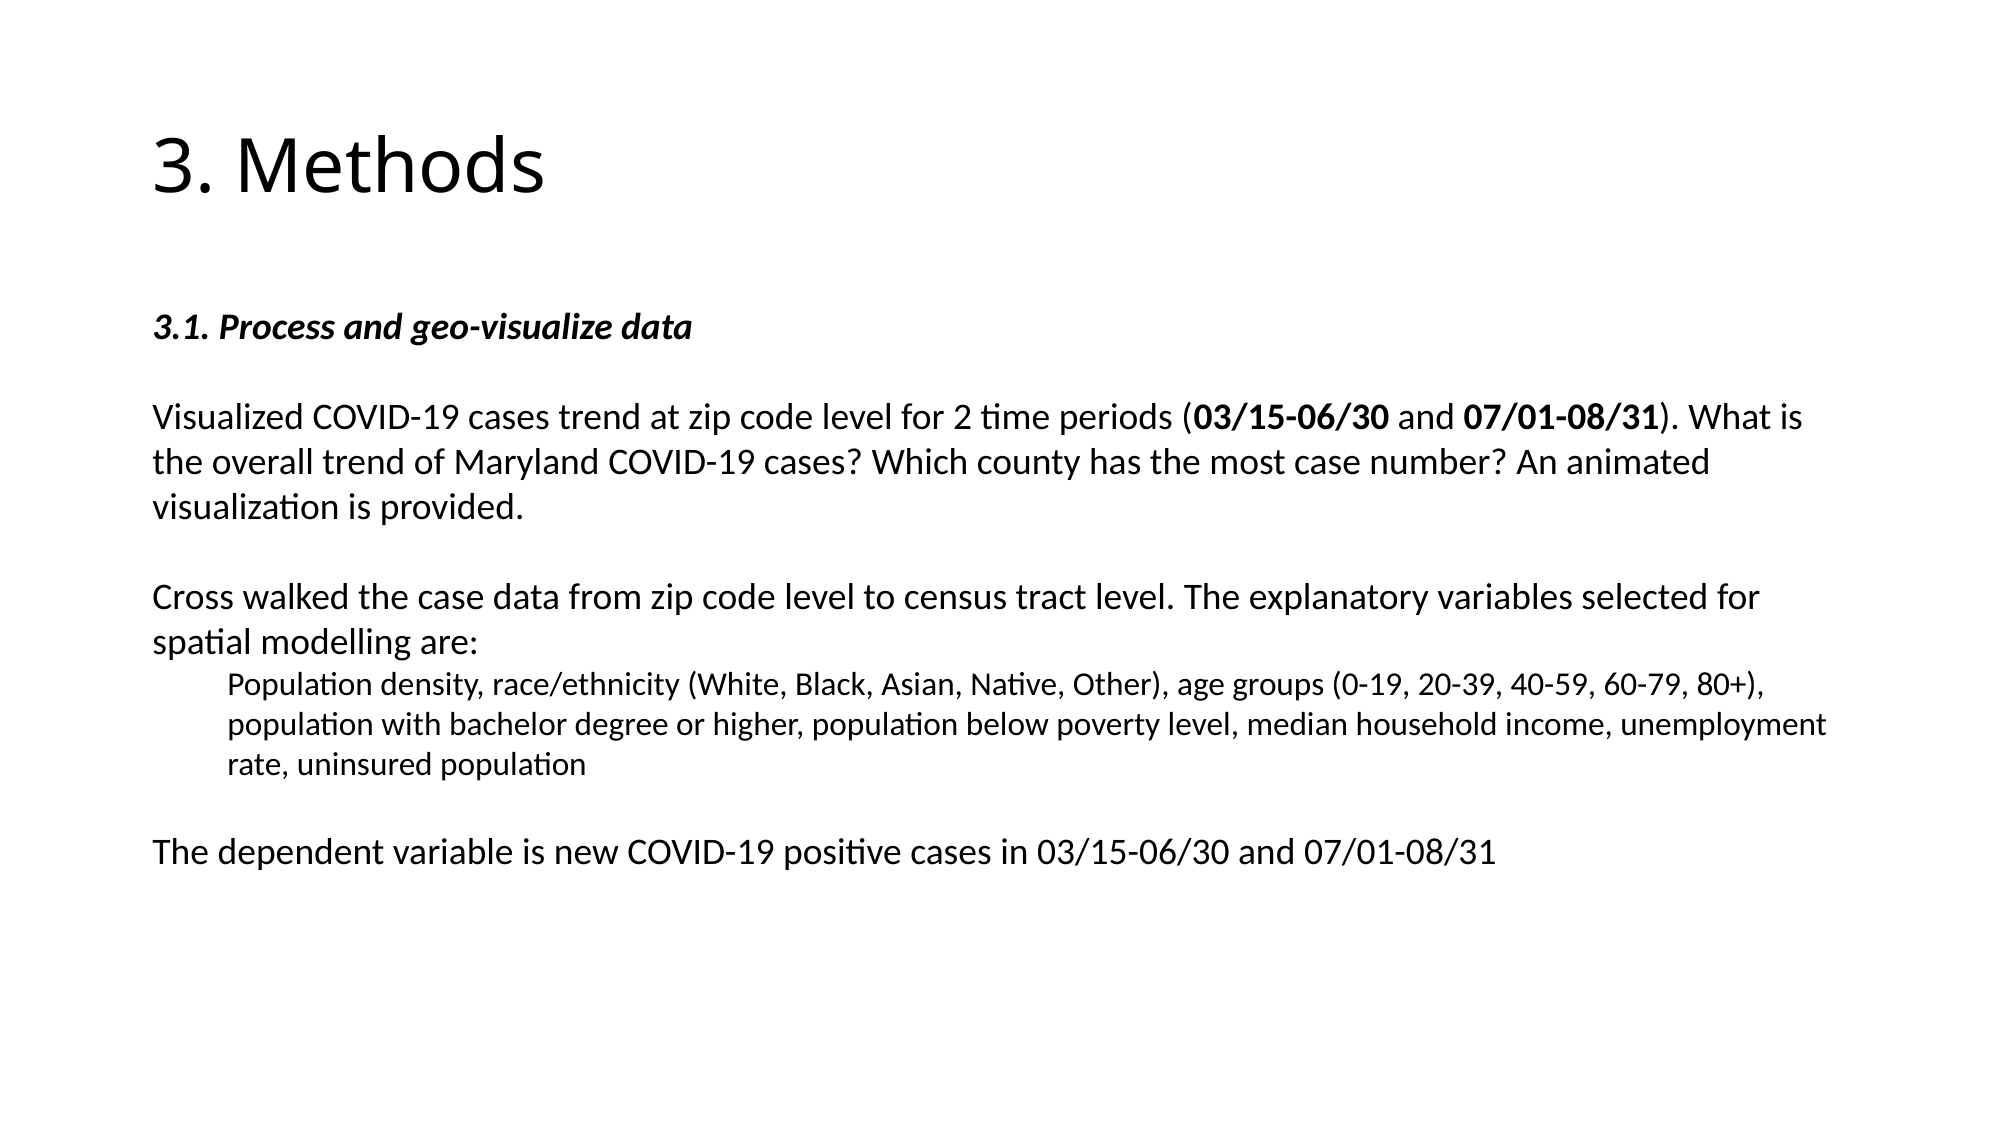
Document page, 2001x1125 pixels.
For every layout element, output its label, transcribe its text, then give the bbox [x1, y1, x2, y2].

title 3. Methods [137, 59, 1863, 278]
list 3.1. Process and geo-visualize data Visualized COVID-19 cases trend at zip code level for 2 time periods (03/15-06/30 and 07/01-08/31). What is the overall trend of Maryland COVID-19 cases? Which county has the most case number? An animated visualization is provided. Cross walked the case data from zip code level to census tract level. The explanatory variables selected for spatial modelling are: Population density, race/ethnicity (White, Black, Asian, Native, Other), age groups (0-19, 20-39, 40-59, 60-79, 80+), population with bachelor degree or higher, population below poverty level, median household income, unemployment rate, uninsured population The dependent variable is new COVID-19 positive cases in 03/15-06/30 and 07/01-08/31 [137, 294, 1863, 1009]
